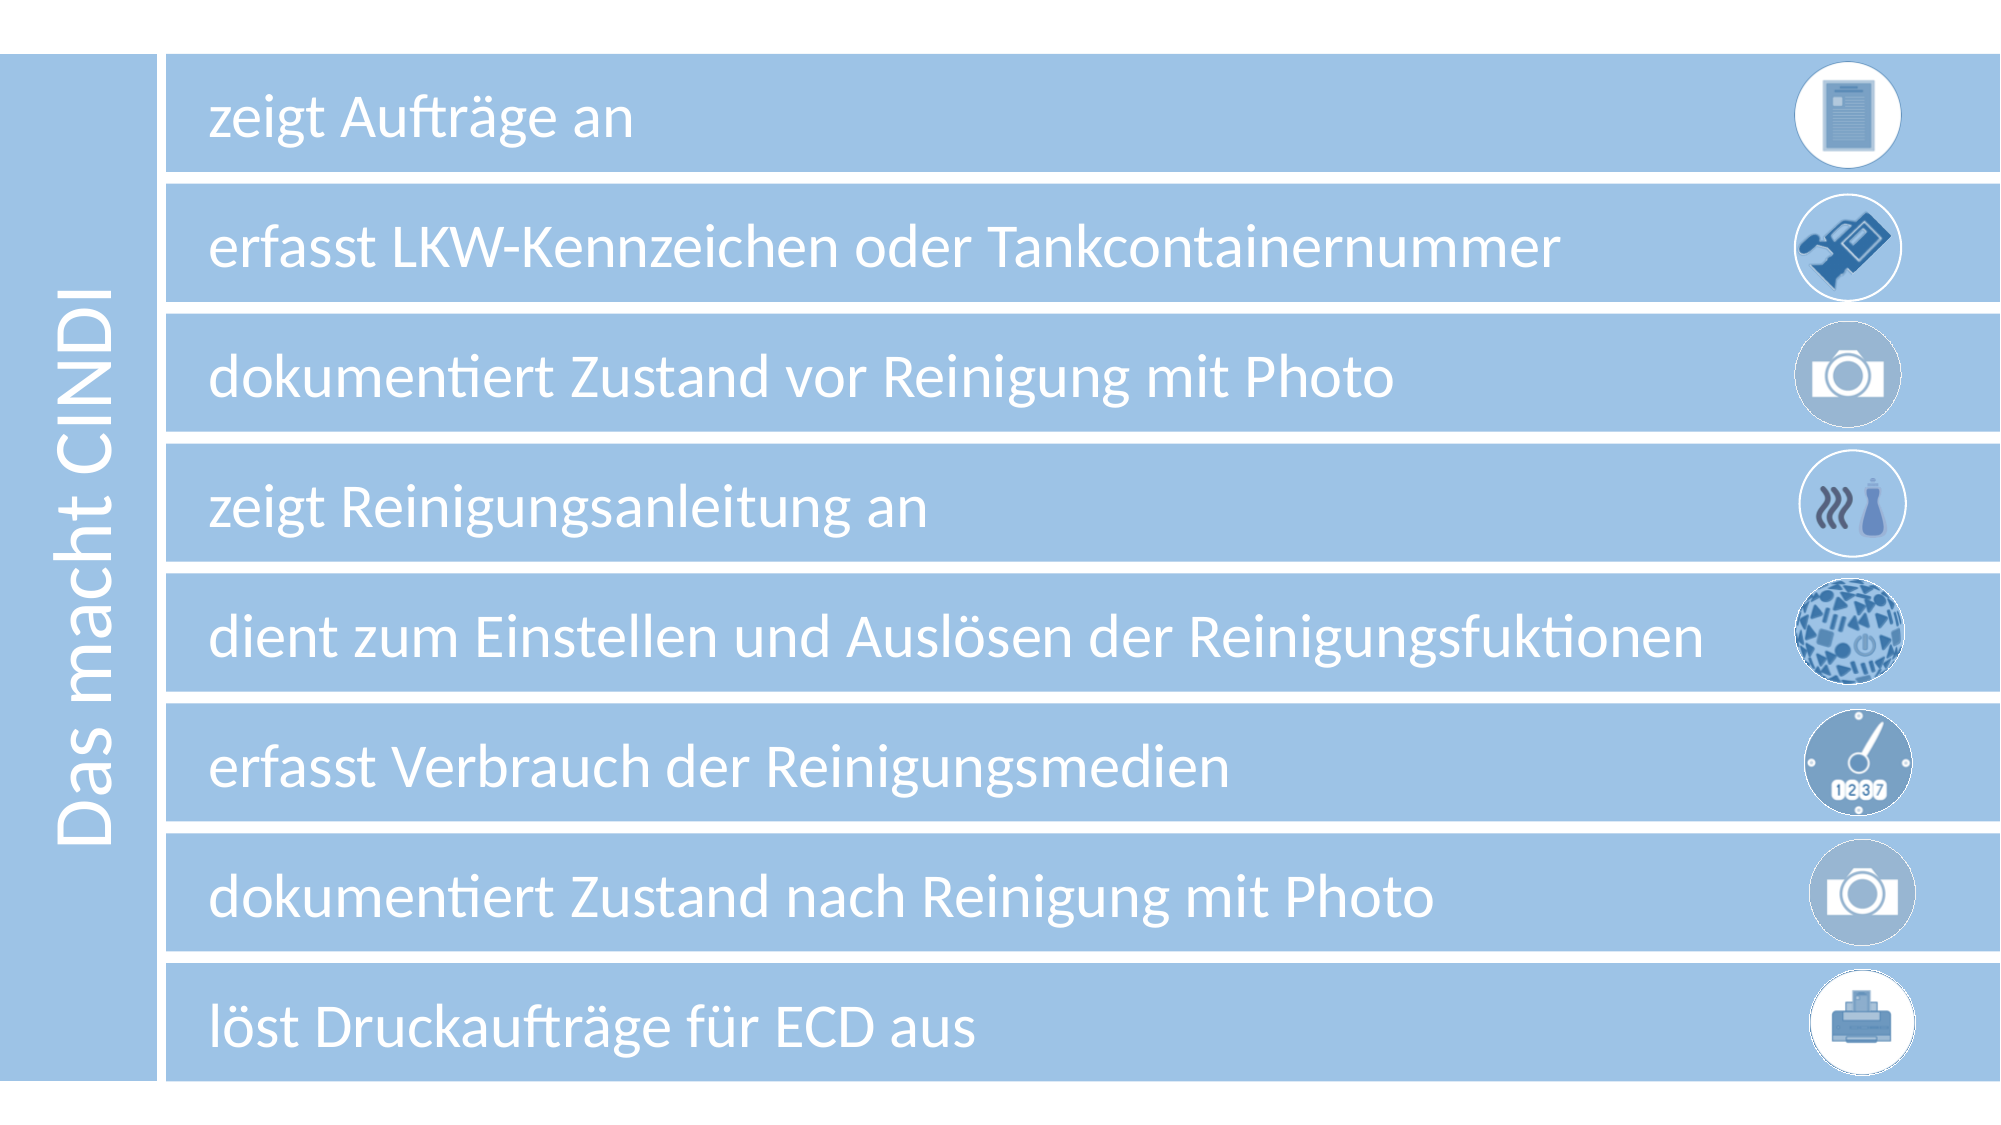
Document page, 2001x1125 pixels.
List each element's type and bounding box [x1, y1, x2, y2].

text_box [0, 49, 2000, 1086]
